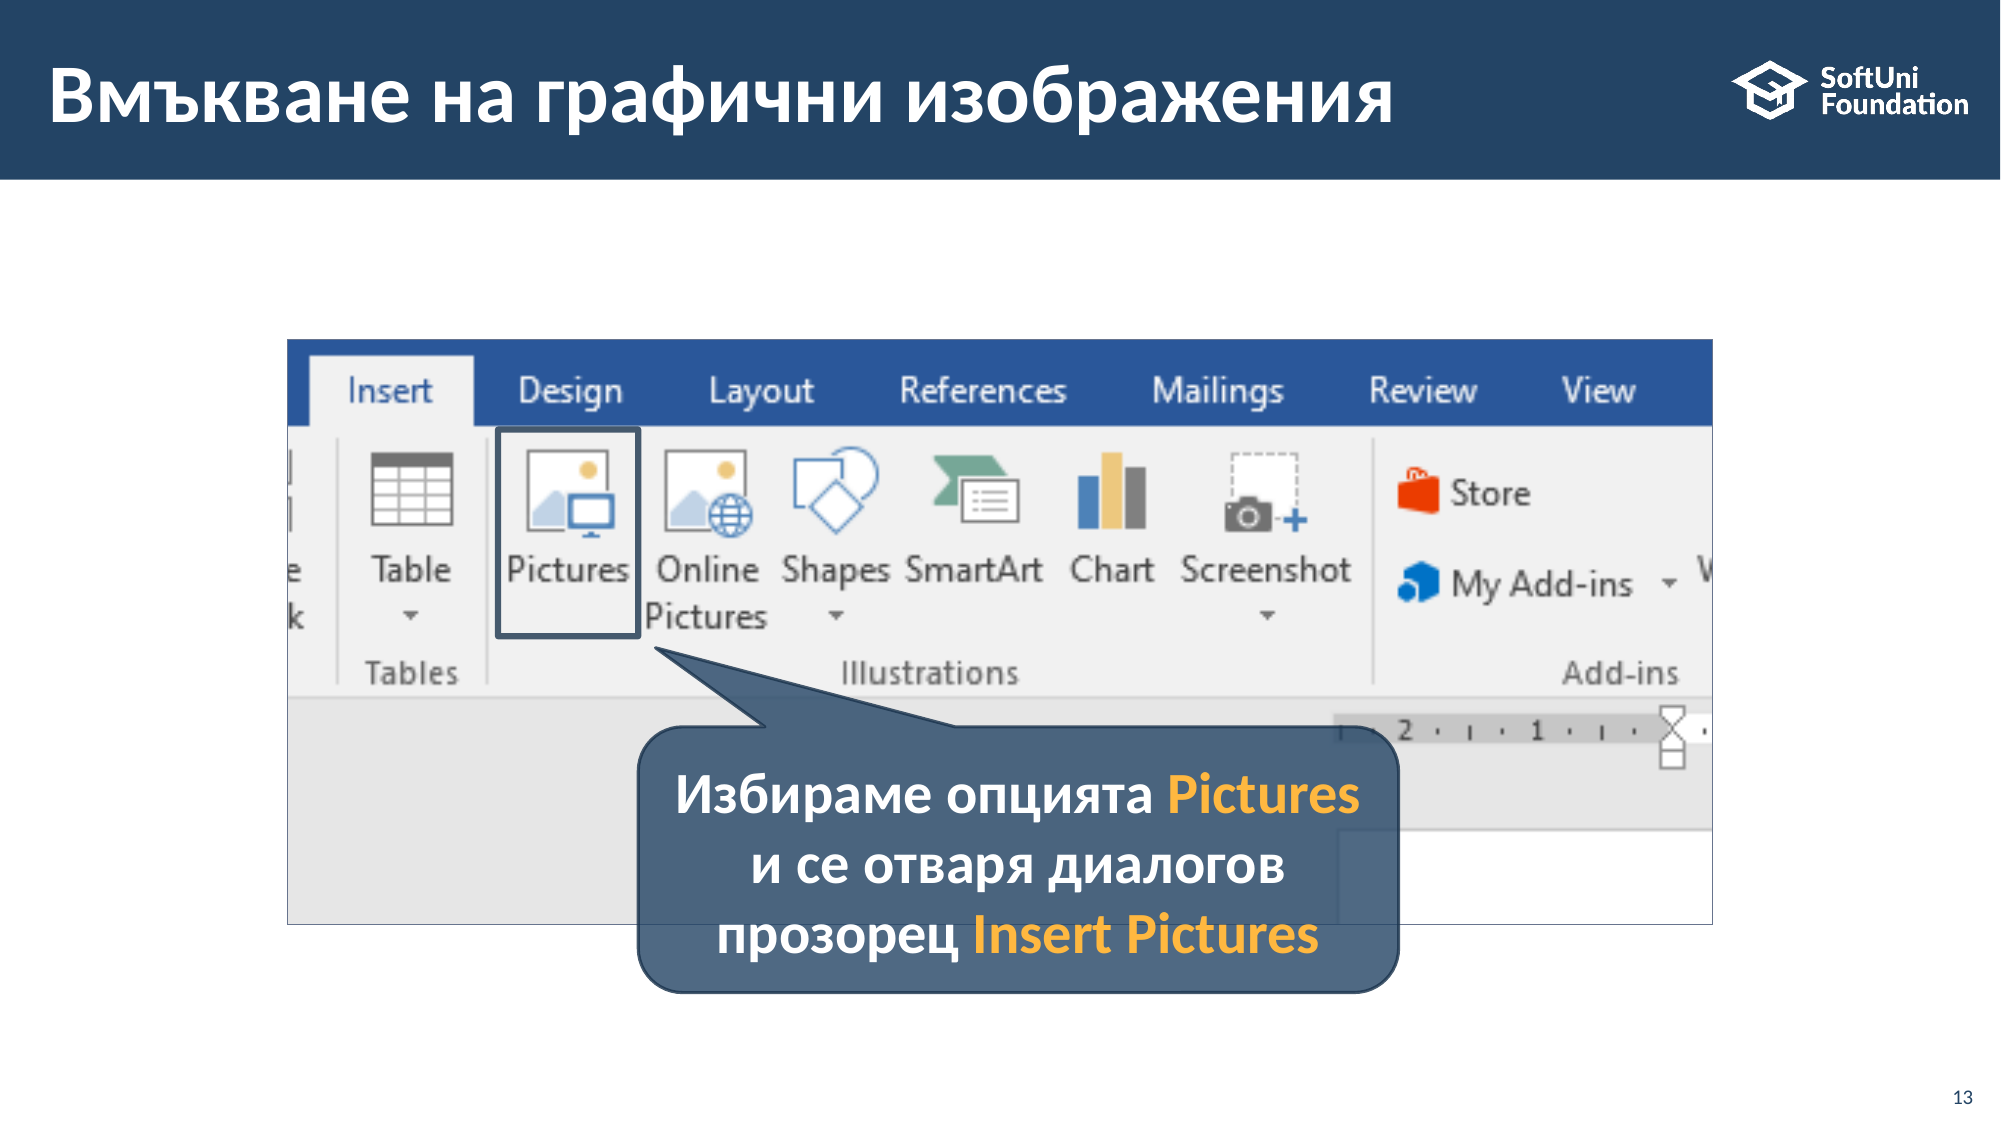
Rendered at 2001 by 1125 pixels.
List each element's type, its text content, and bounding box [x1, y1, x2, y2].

picture [287, 339, 1713, 925]
title Вмъкване на графични изображения [31, 16, 1716, 162]
picture [1731, 60, 1968, 120]
text_box Избираме опцията Pictures и се отваря диалогов прозорец Insert Pictures [636, 933, 1401, 995]
slide_number 13 [1927, 1067, 1989, 1117]
